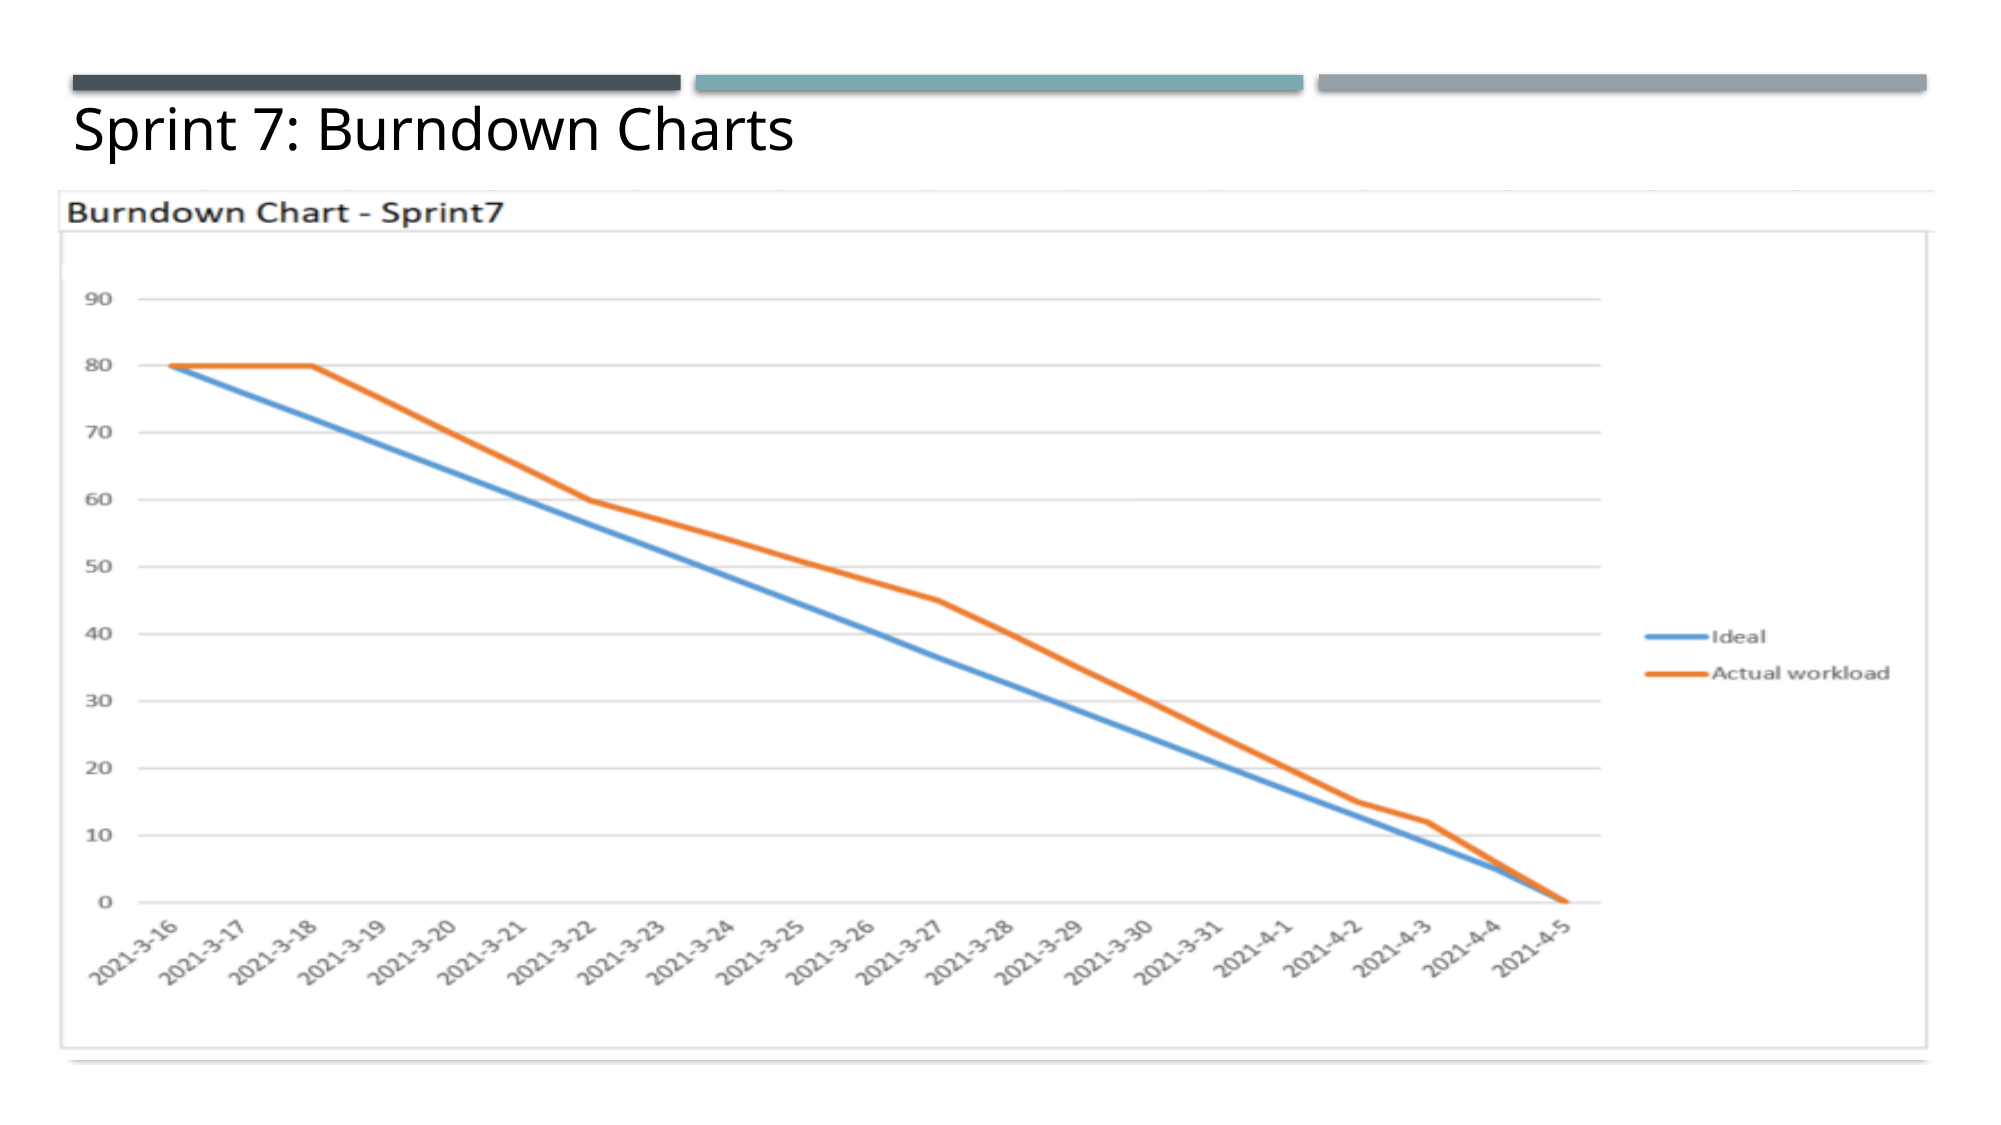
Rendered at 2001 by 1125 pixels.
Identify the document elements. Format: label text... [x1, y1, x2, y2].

picture [57, 190, 1935, 1061]
text_box Sprint 7: Burndown Charts [58, 84, 1328, 170]
